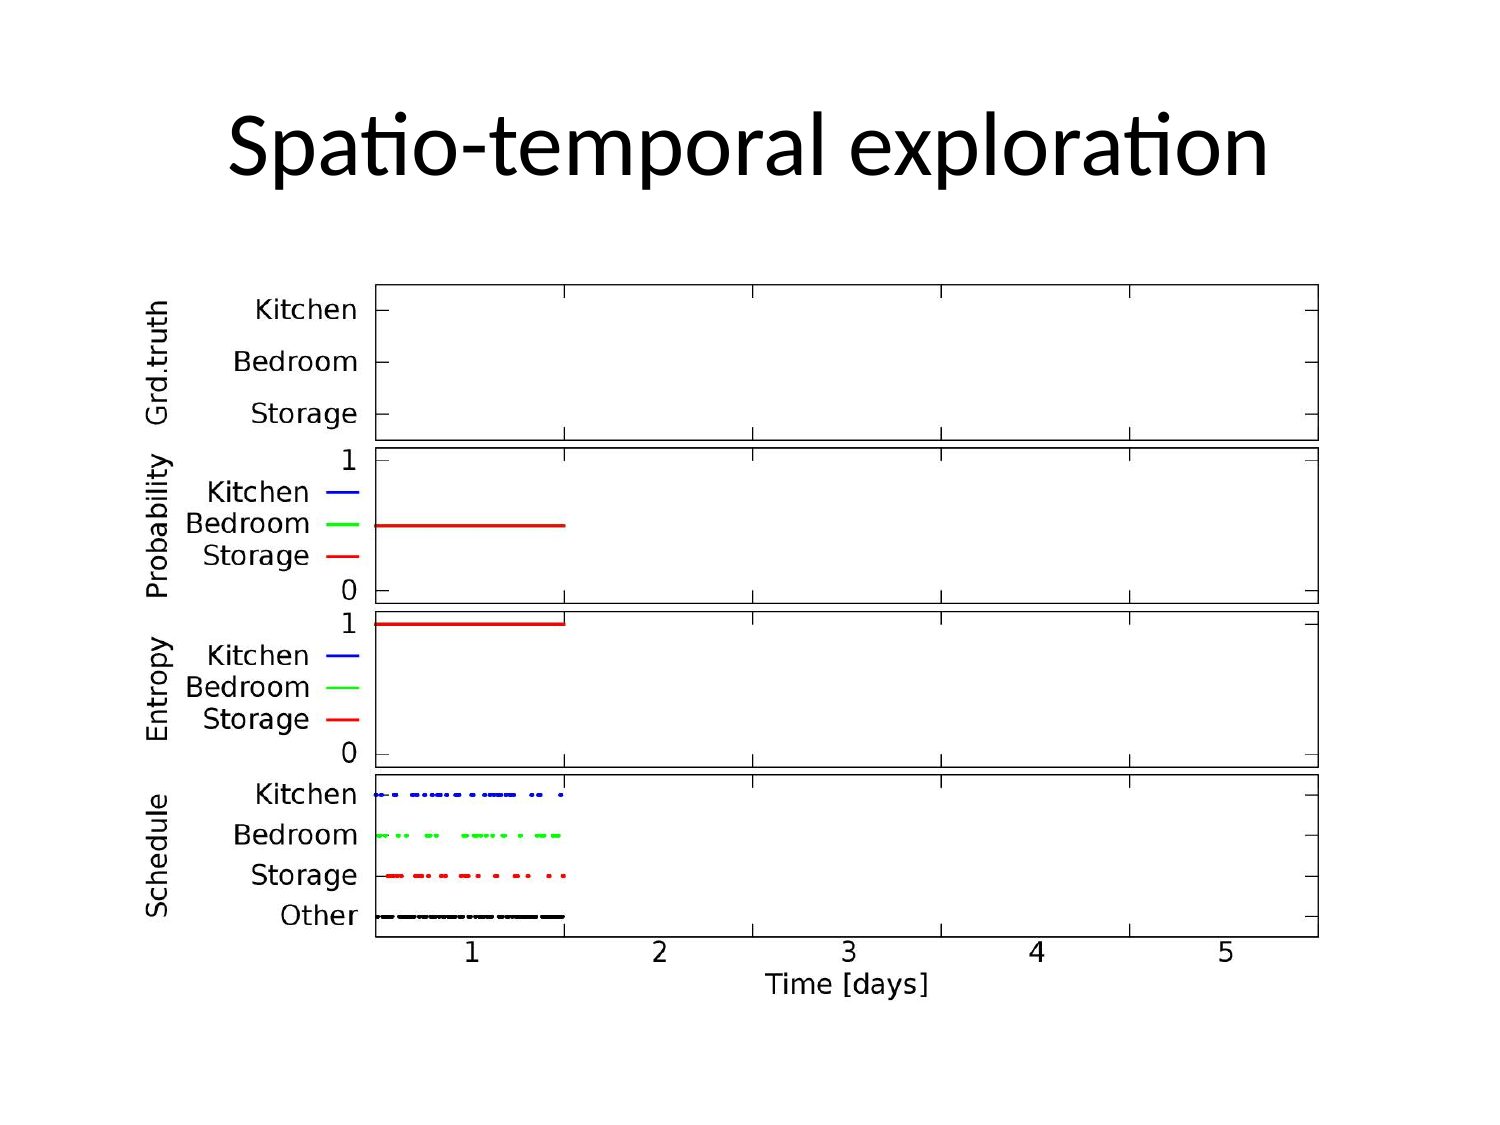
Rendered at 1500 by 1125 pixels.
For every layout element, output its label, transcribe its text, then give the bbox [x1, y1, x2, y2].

title Spatio-temporal exploration [75, 45, 1425, 233]
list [130, 262, 1369, 1006]
